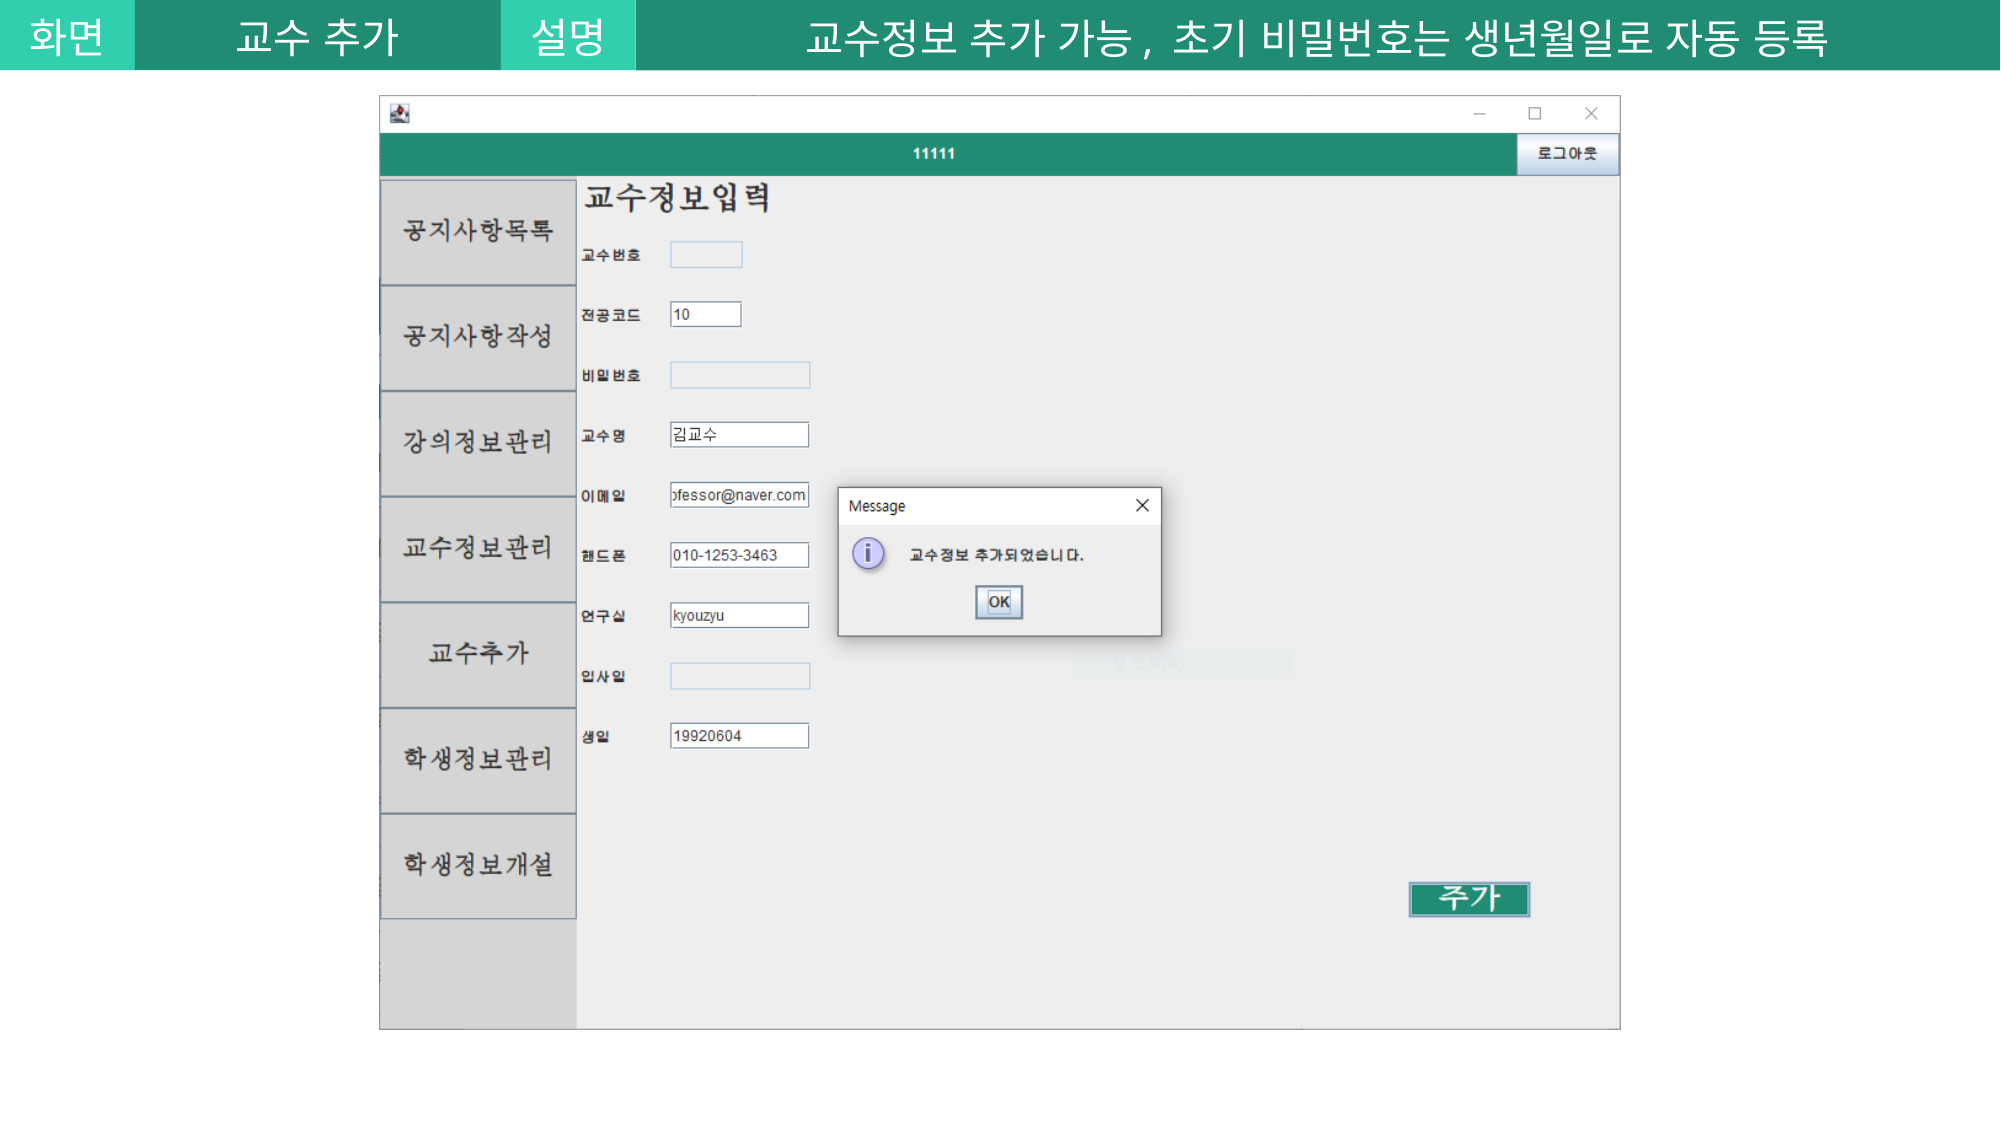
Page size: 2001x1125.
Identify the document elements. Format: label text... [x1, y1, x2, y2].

text_box 교수 추가 [134, 0, 500, 71]
text_box 설명 [500, 0, 635, 71]
text_box 교수정보 추가 가능, 초기 비밀번호는 생년월일로 자동 등록 [635, 0, 2000, 71]
picture [379, 95, 1621, 1030]
subtitle 화면 [0, 0, 134, 71]
